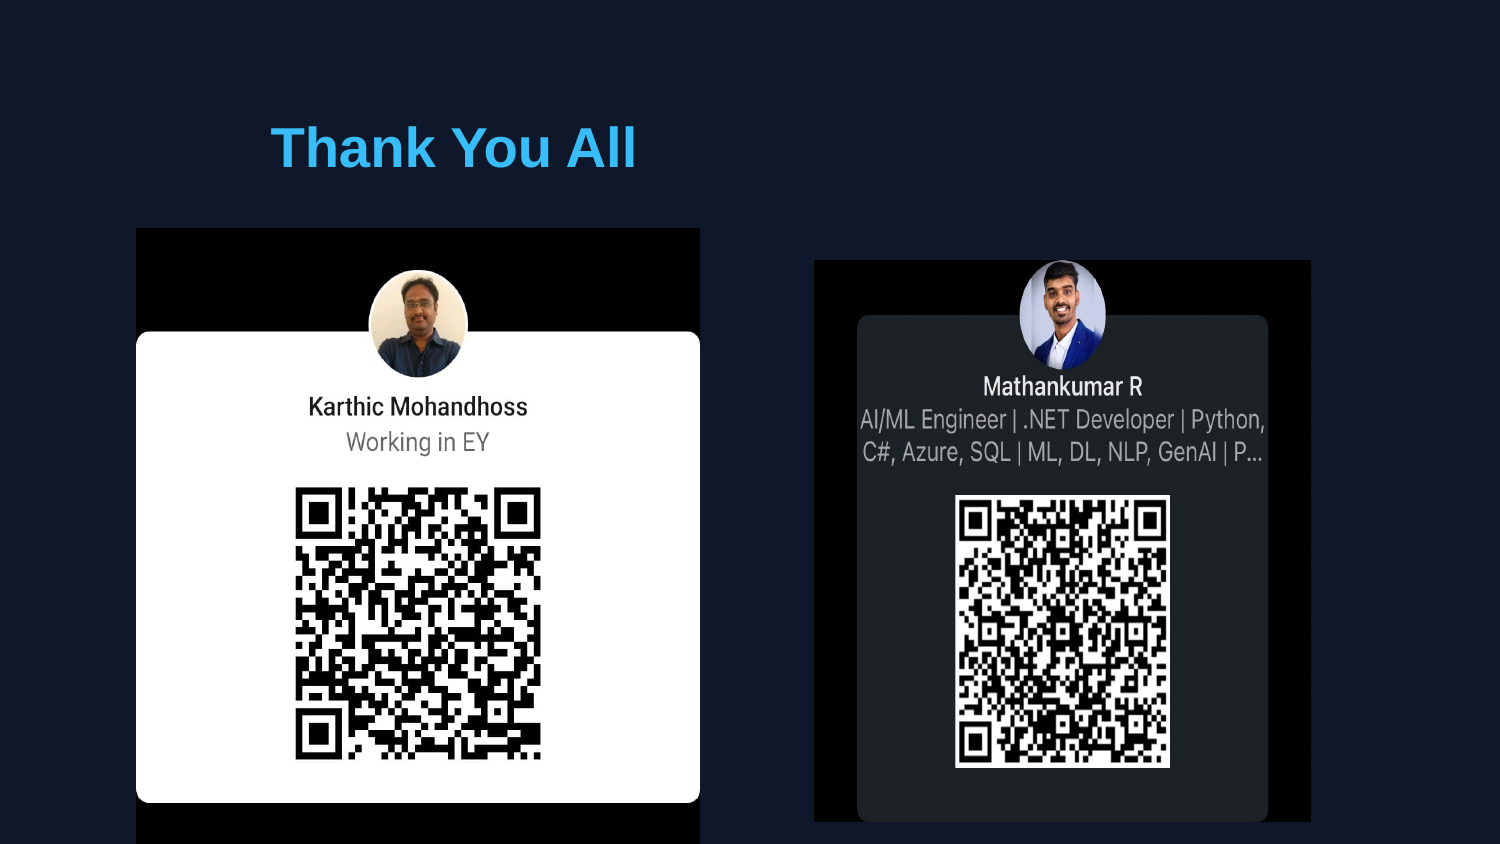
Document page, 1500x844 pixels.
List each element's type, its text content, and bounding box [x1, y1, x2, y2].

text_box Thank You All [270, 111, 1347, 179]
picture [136, 228, 700, 844]
picture [814, 260, 1311, 822]
